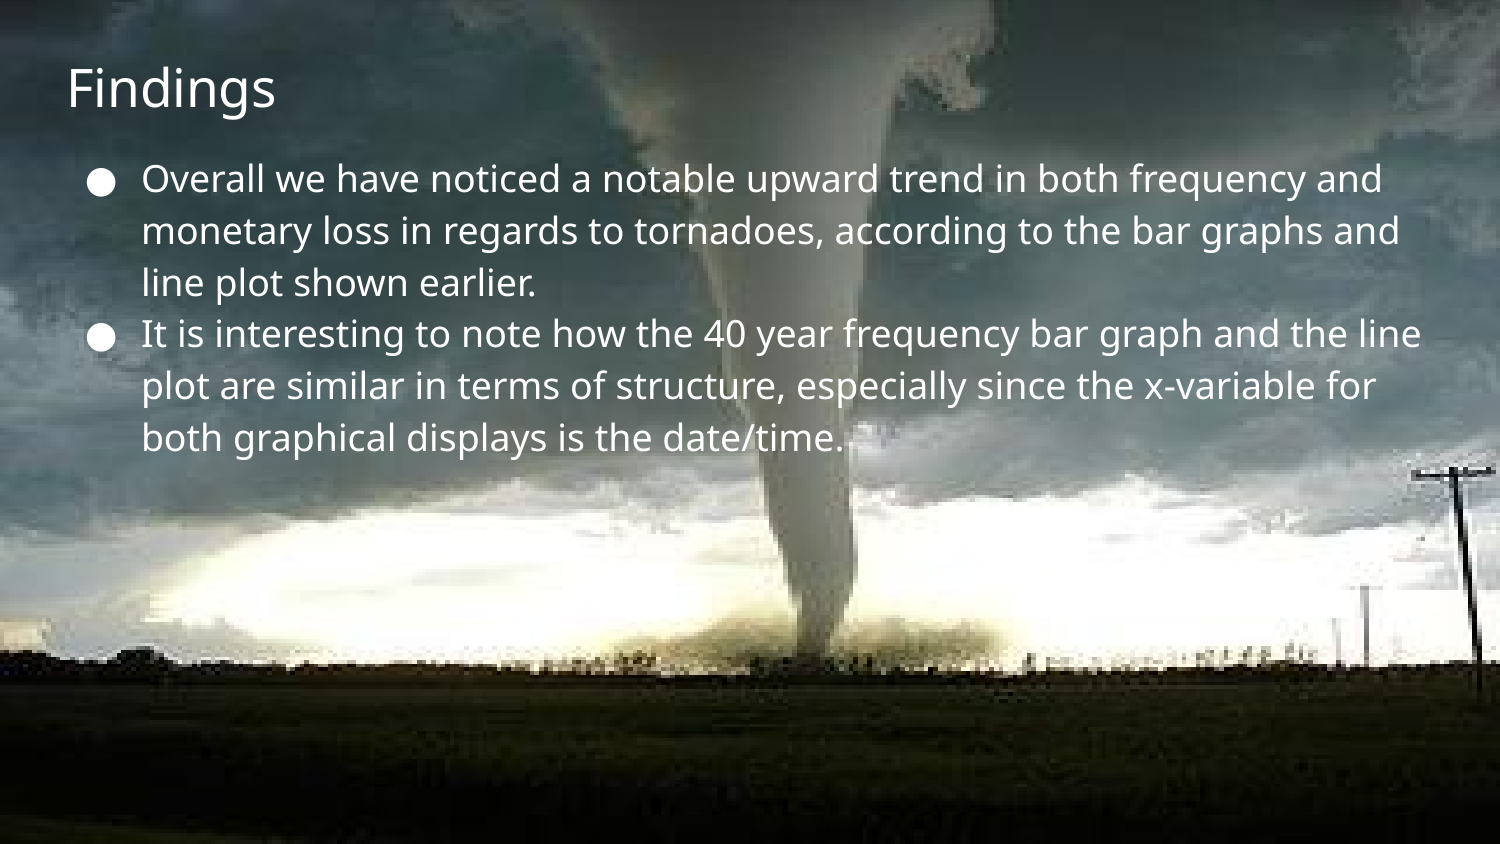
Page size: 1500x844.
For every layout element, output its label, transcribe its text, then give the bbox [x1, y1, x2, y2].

picture [0, 0, 1500, 844]
title Findings [51, 39, 1449, 133]
list Overall we have noticed a notable upward trend in both frequency and monetary loss in regards to tornadoes, according to the bar graphs and line plot shown earlier. It is interesting to note how the 40 year frequency bar graph and the line plot are similar in terms of structure, especially since the x-variable for both graphical displays is the date/time. [51, 133, 1449, 750]
